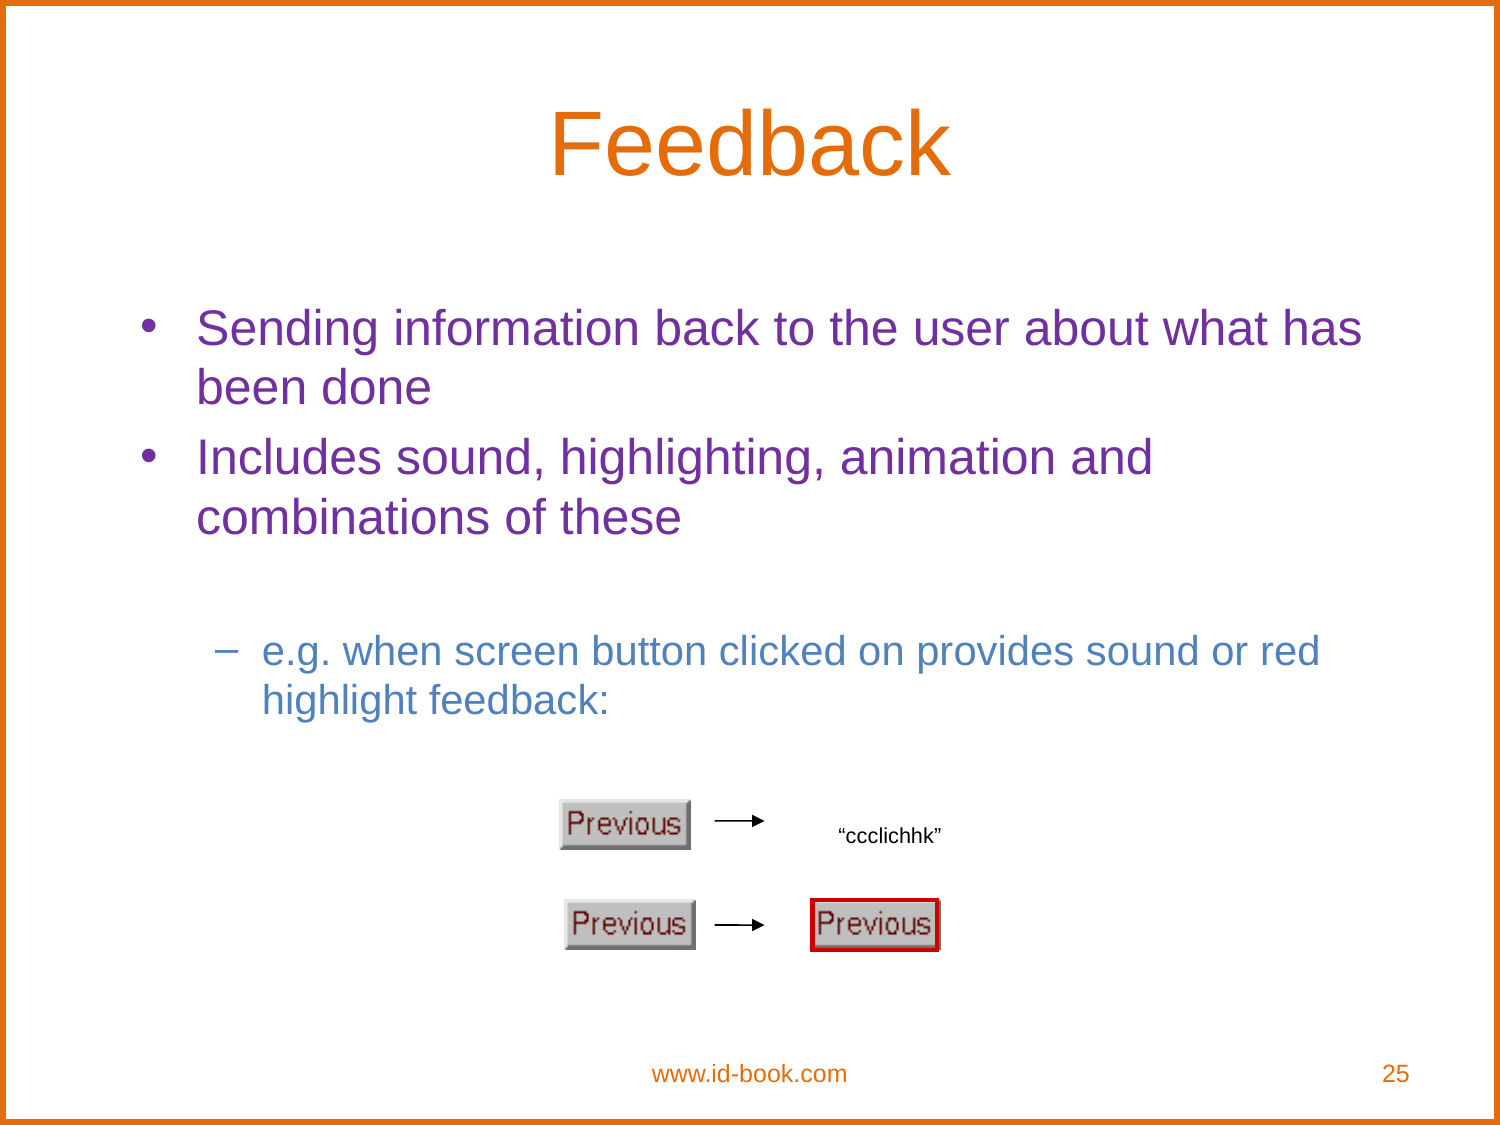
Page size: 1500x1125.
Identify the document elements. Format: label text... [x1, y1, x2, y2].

picture [559, 799, 691, 851]
text_box [714, 814, 765, 828]
picture [808, 899, 941, 951]
slide_number 25 [1074, 1042, 1425, 1103]
text_box [714, 918, 765, 932]
text_box “ccclichhk” [823, 789, 957, 856]
title Feedback [75, 45, 1425, 233]
footer www.id-book.com [512, 1042, 988, 1103]
picture [564, 899, 697, 951]
list Sending information back to the user about what has been done Includes sound, highlighting, animation and combinations of these e.g. when screen button clicked on provides sound or red highlight feedback: [125, 287, 1400, 963]
